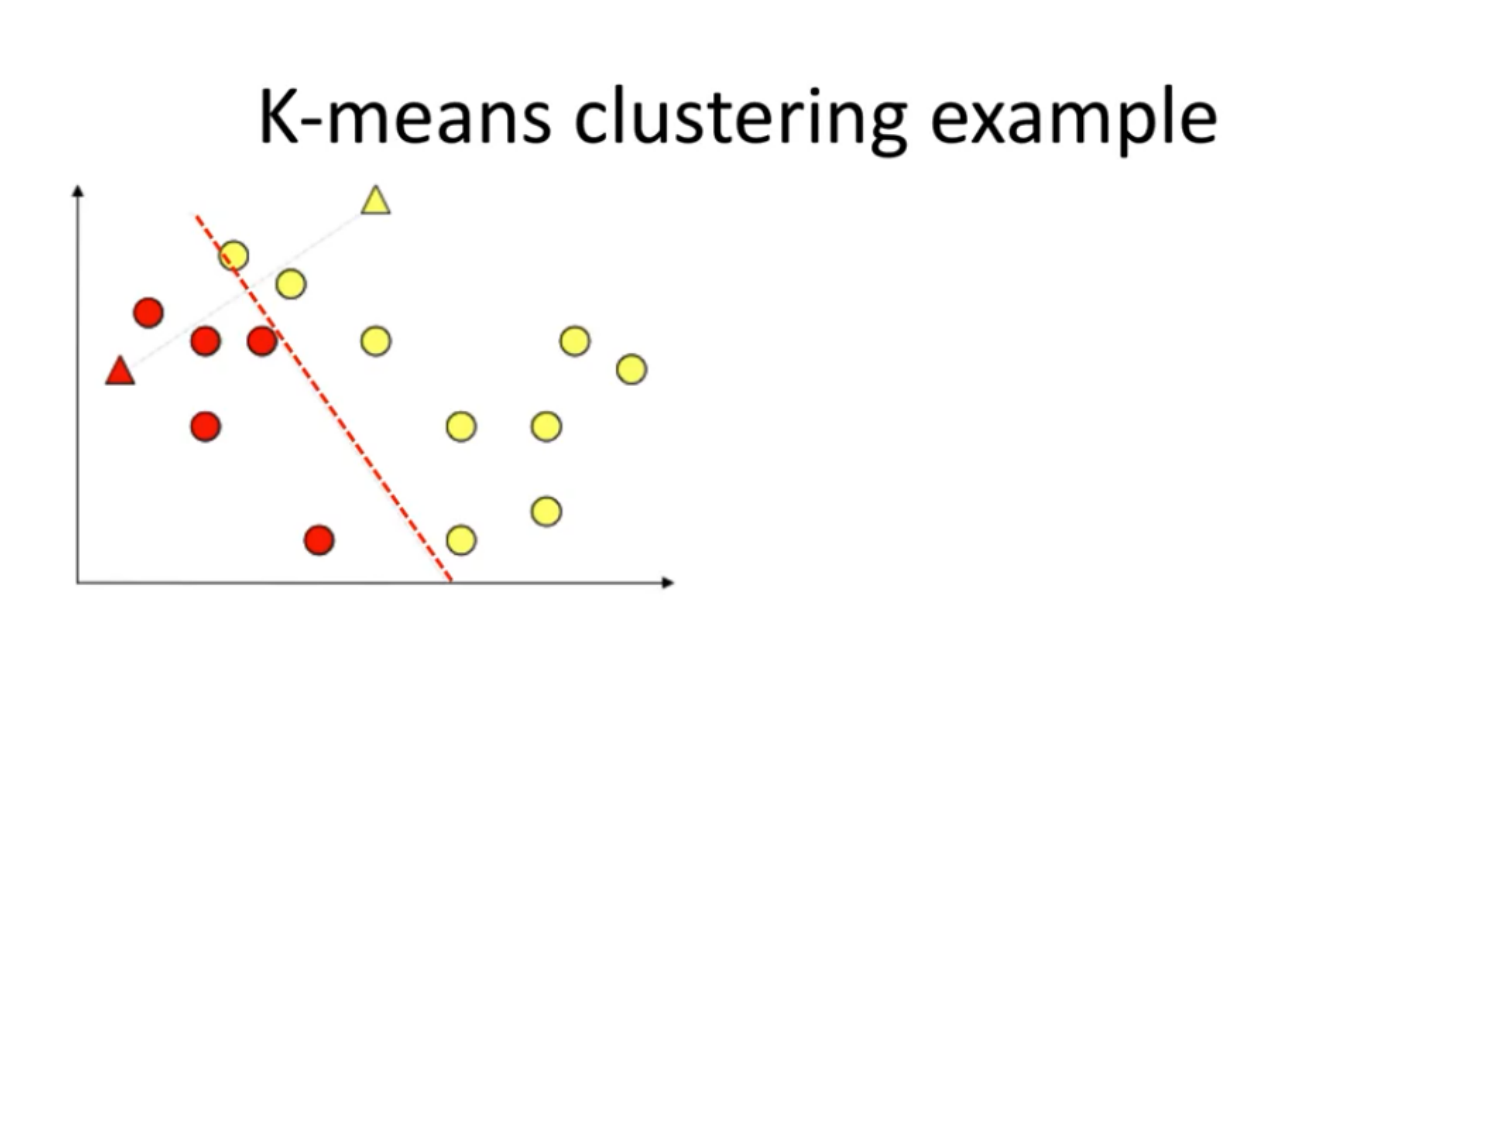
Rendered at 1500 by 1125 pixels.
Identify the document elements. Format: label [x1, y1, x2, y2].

picture [52, 44, 1418, 982]
